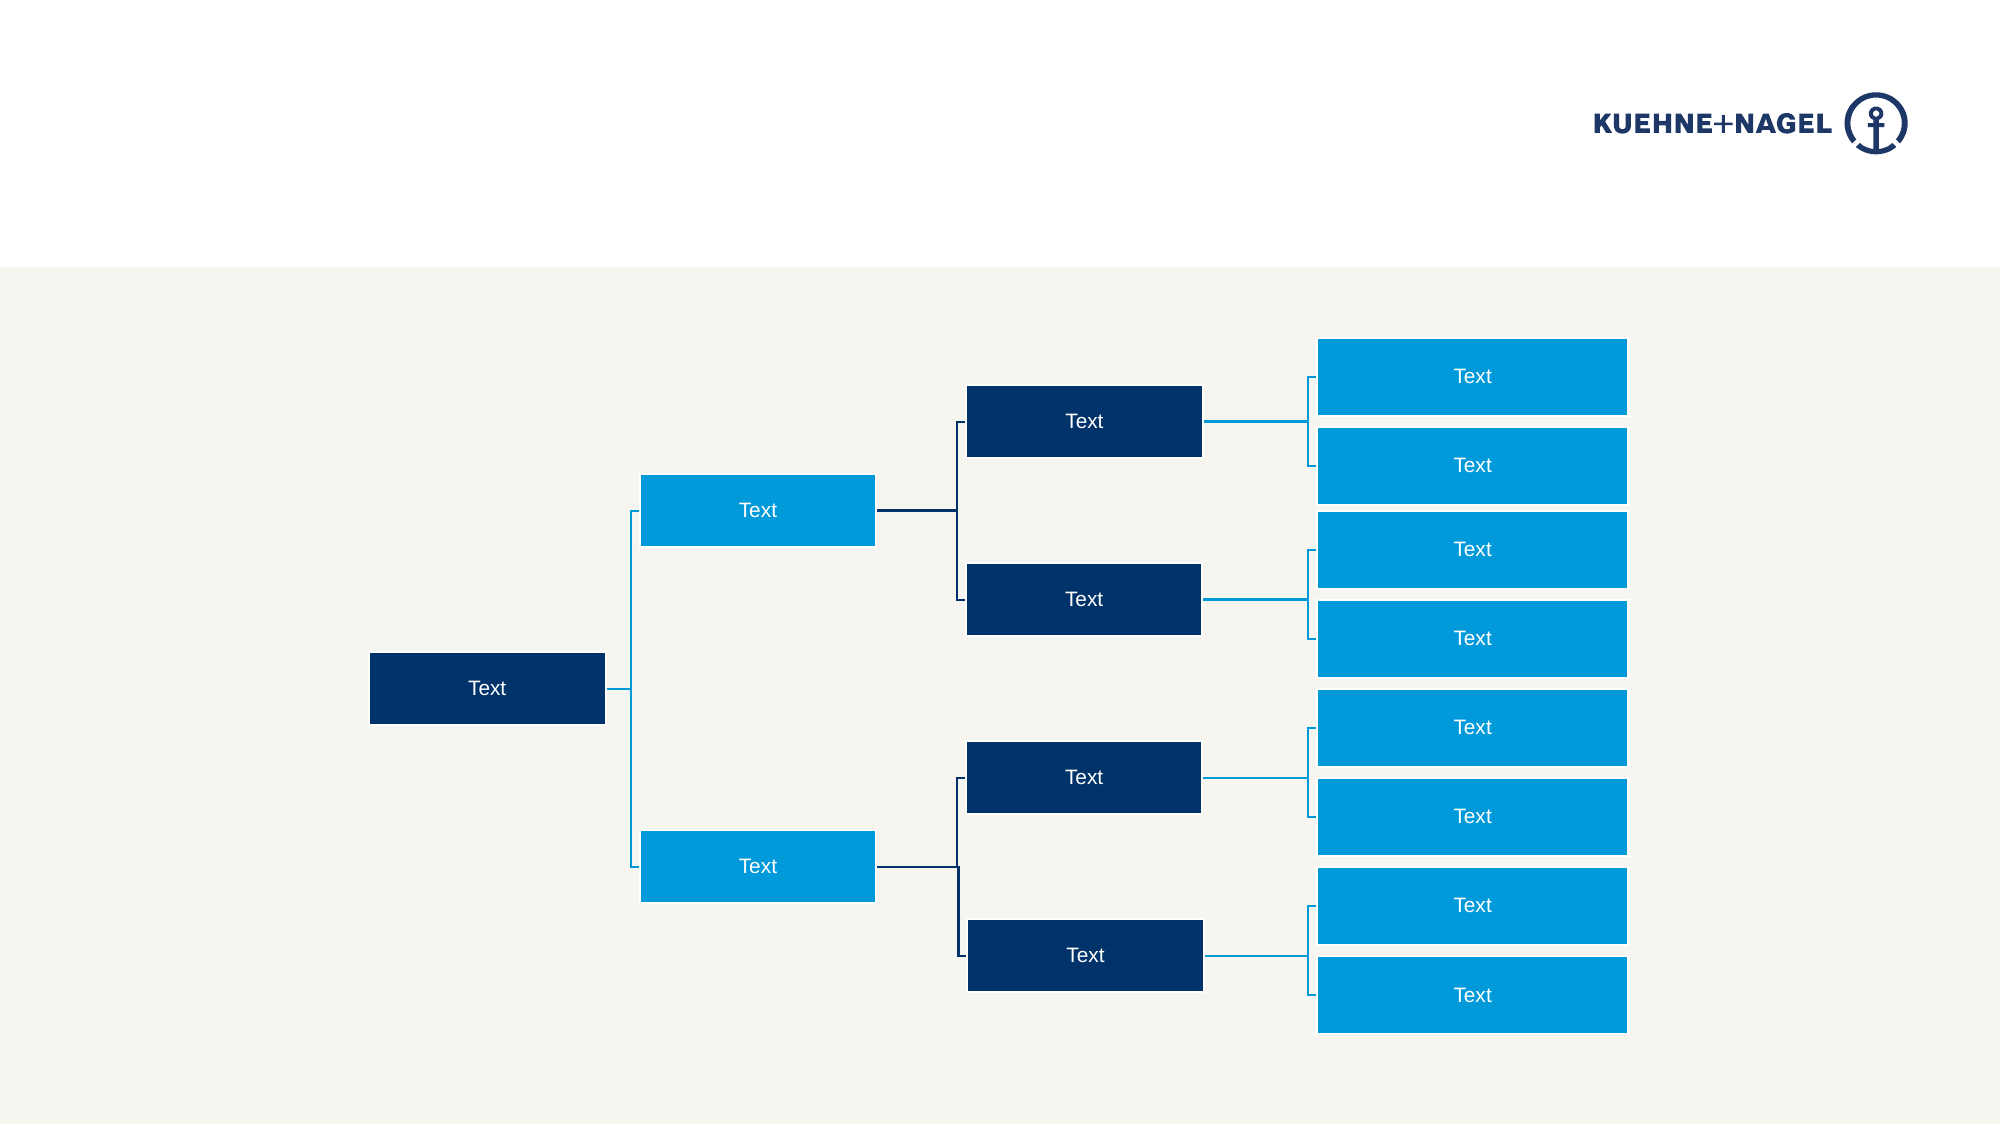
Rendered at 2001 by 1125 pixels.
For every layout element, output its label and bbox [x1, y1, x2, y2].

text_box [368, 332, 1994, 1036]
